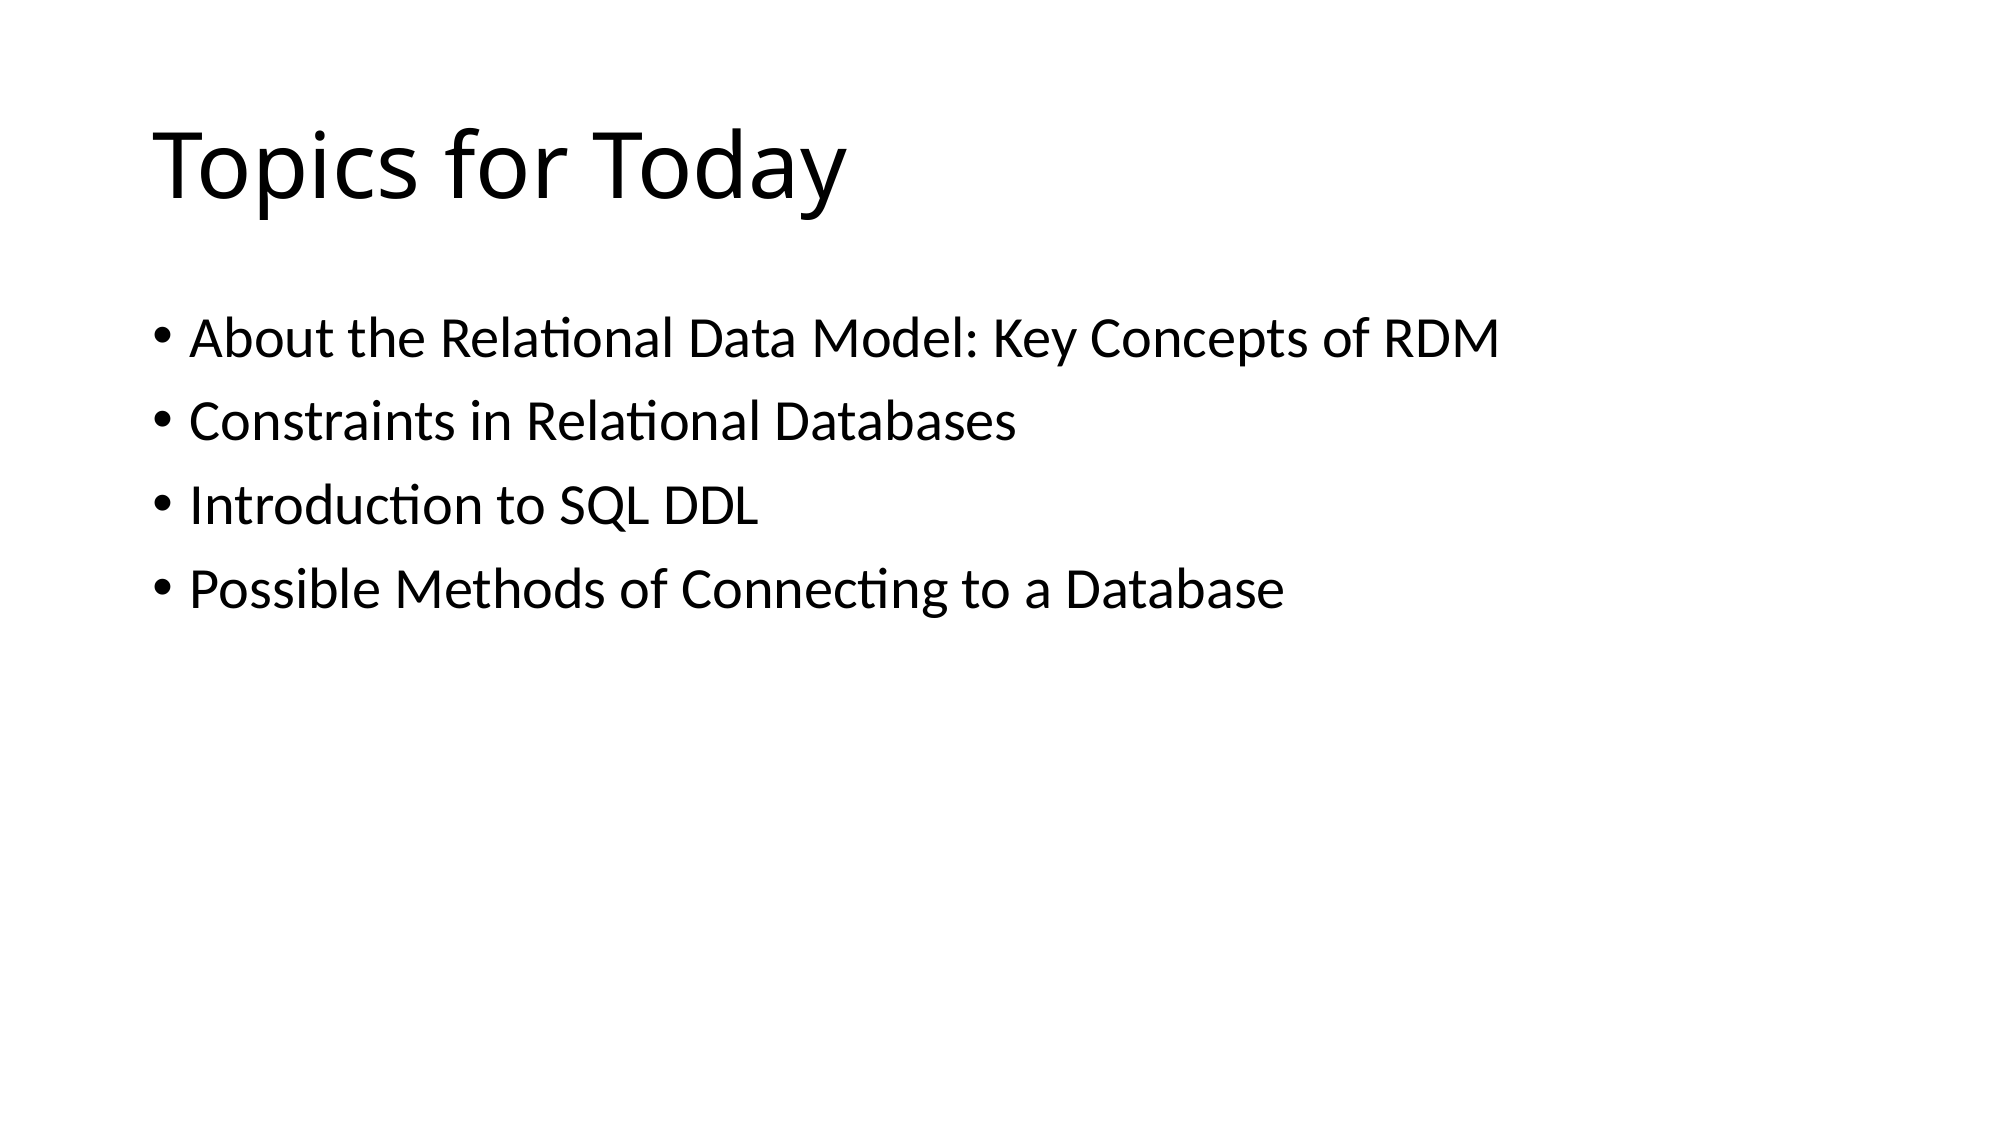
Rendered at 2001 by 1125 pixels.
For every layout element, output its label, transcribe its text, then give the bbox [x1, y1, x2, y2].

title Topics for Today [137, 59, 1863, 278]
list About the Relational Data Model: Key Concepts of RDM Constraints in Relational Databases Introduction to SQL DDL Possible Methods of Connecting to a Database [137, 299, 1863, 1014]
